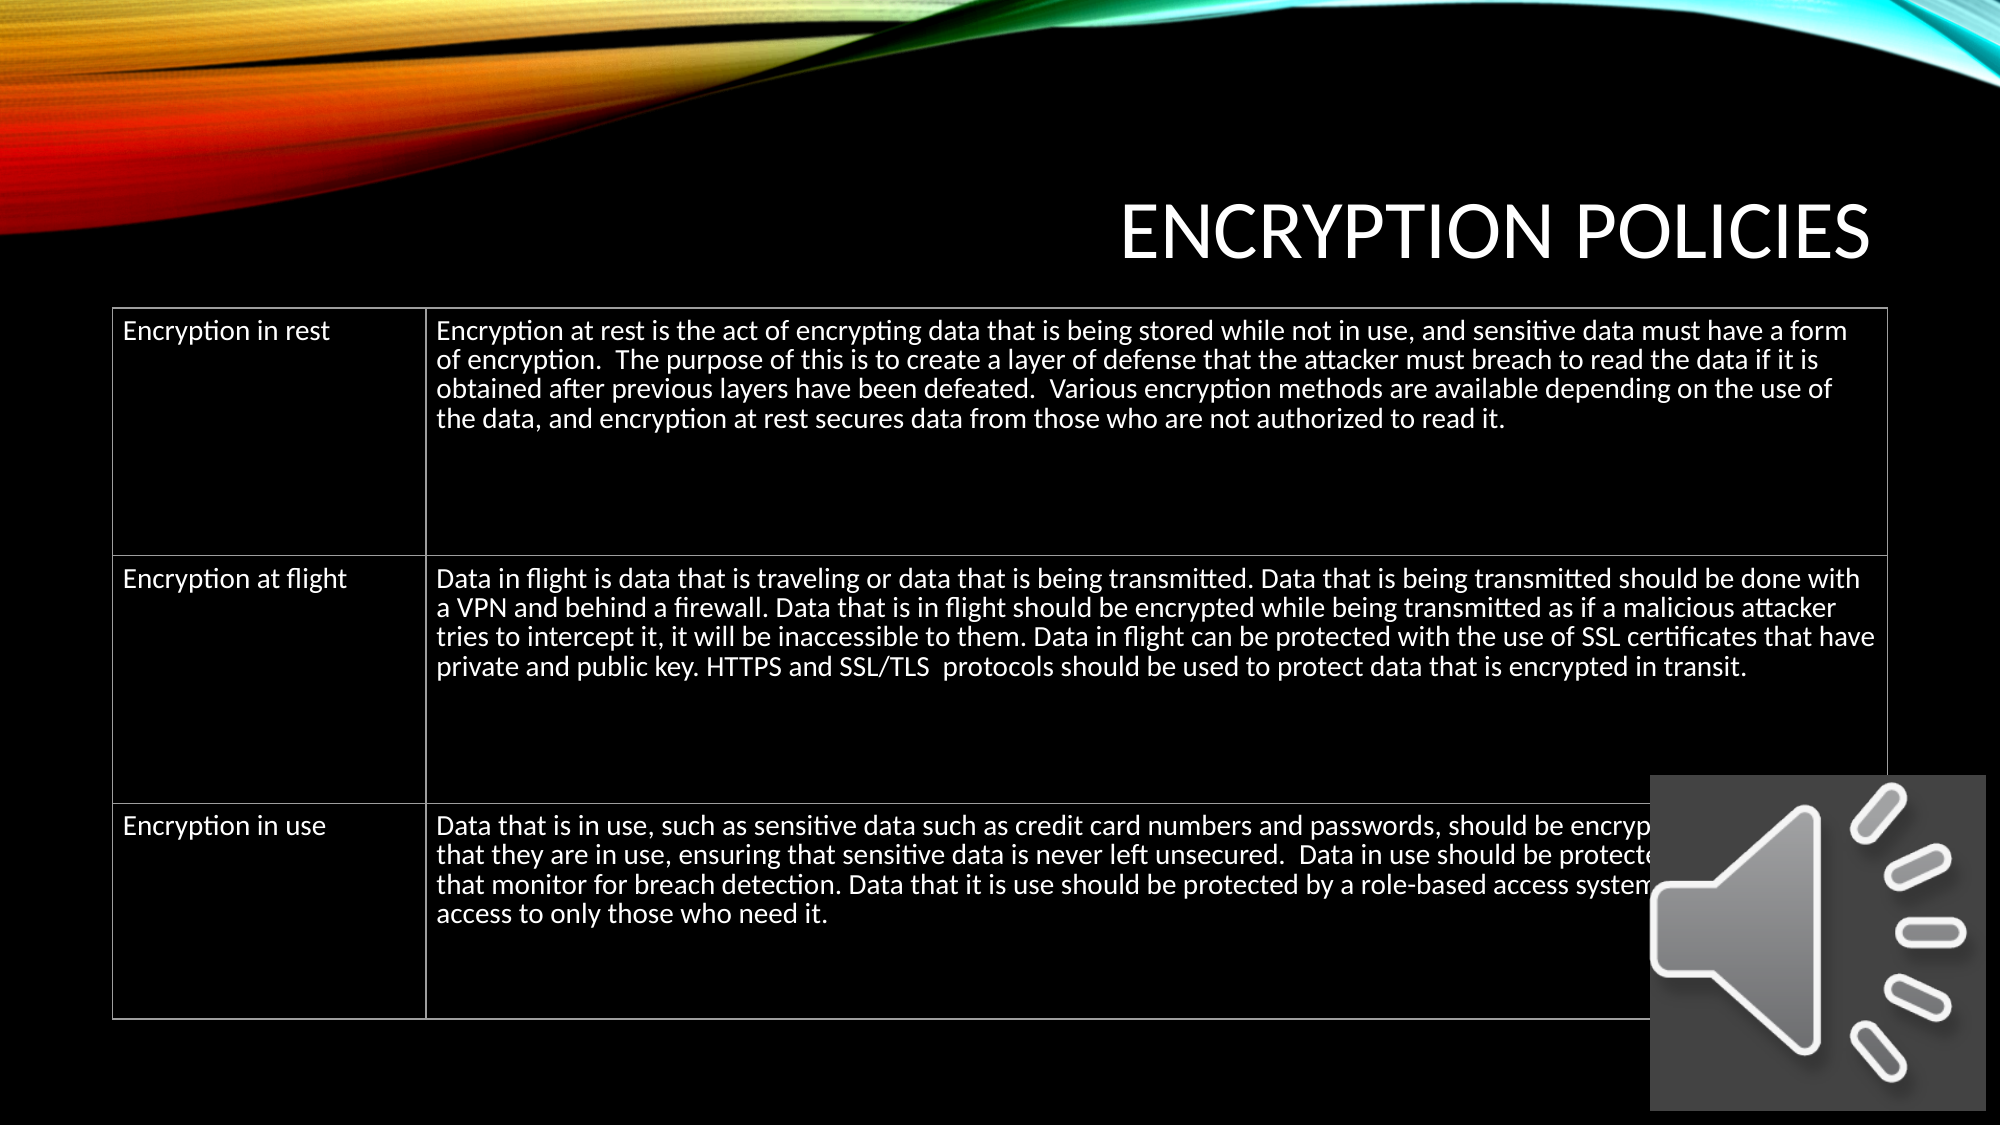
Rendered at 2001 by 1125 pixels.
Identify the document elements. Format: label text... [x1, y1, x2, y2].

table_cell Encryption at flight [113, 556, 425, 803]
table_header Encryption in rest [113, 309, 425, 555]
title ENCRYPTION POLICIES [474, 125, 1888, 307]
table_cell Data in flight is data that is traveling or data that is being transmitted. Data that is being transmitted should be done with a VPN and behind a firewall. Data that is in flight should be encrypted while being transmitted as if a malicious attacker tries to intercept it, it will be inaccessible to them. Data in flight can be protected with the use of SSL certificates that have private and public key. HTTPS and SSL/TLS protocols should be used to protect data that is encrypted in transit. [427, 556, 1887, 803]
table_cell Encryption in use [113, 804, 425, 1018]
table_header Encryption at rest is the act of encrypting data that is being stored while not in use, and sensitive data must have a form of encryption. The purpose of this is to create a layer of defense that the attacker must breach to read the data if it is obtained after previous layers have been defeated. Various encryption methods are available depending on the use of the data, and encryption at rest secures data from those who are not authorized to read it. [427, 309, 1887, 555]
table_cell Data that is in use, such as sensitive data such as credit card numbers and passwords, should be encrypted the entire time that they are in use, ensuring that sensitive data is never left unsecured. Data in use should be protected by security tools that monitor for breach detection. Data that it is use should be protected by a role-based access system that limits its access to only those who need it. [427, 804, 1643, 1018]
picture [0, 0, 2000, 237]
picture [1648, 773, 1987, 1112]
